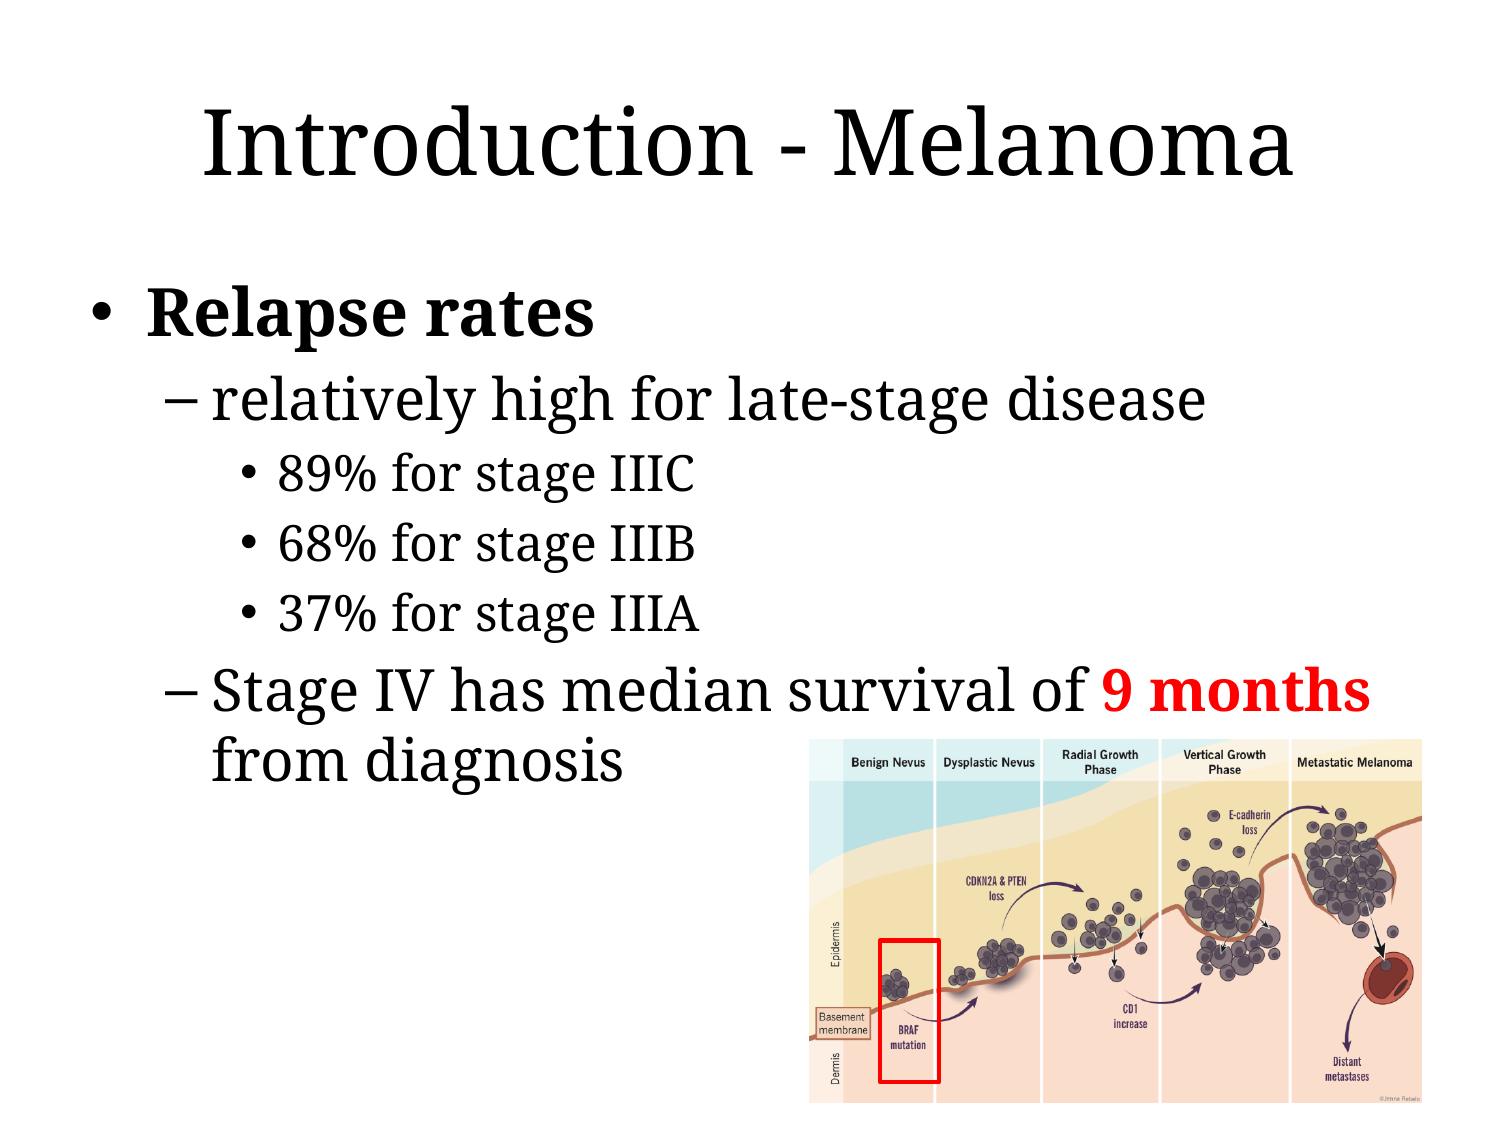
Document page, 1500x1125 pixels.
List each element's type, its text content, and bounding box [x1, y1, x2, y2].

list Relapse rates relatively high for late-stage disease 89% for stage IIIC 68% for stage IIIB 37% for stage IIIA Stage IV has median survival of 9 months from diagnosis [75, 262, 1425, 1100]
picture [808, 739, 1422, 1103]
title Introduction - Melanoma [75, 45, 1425, 233]
